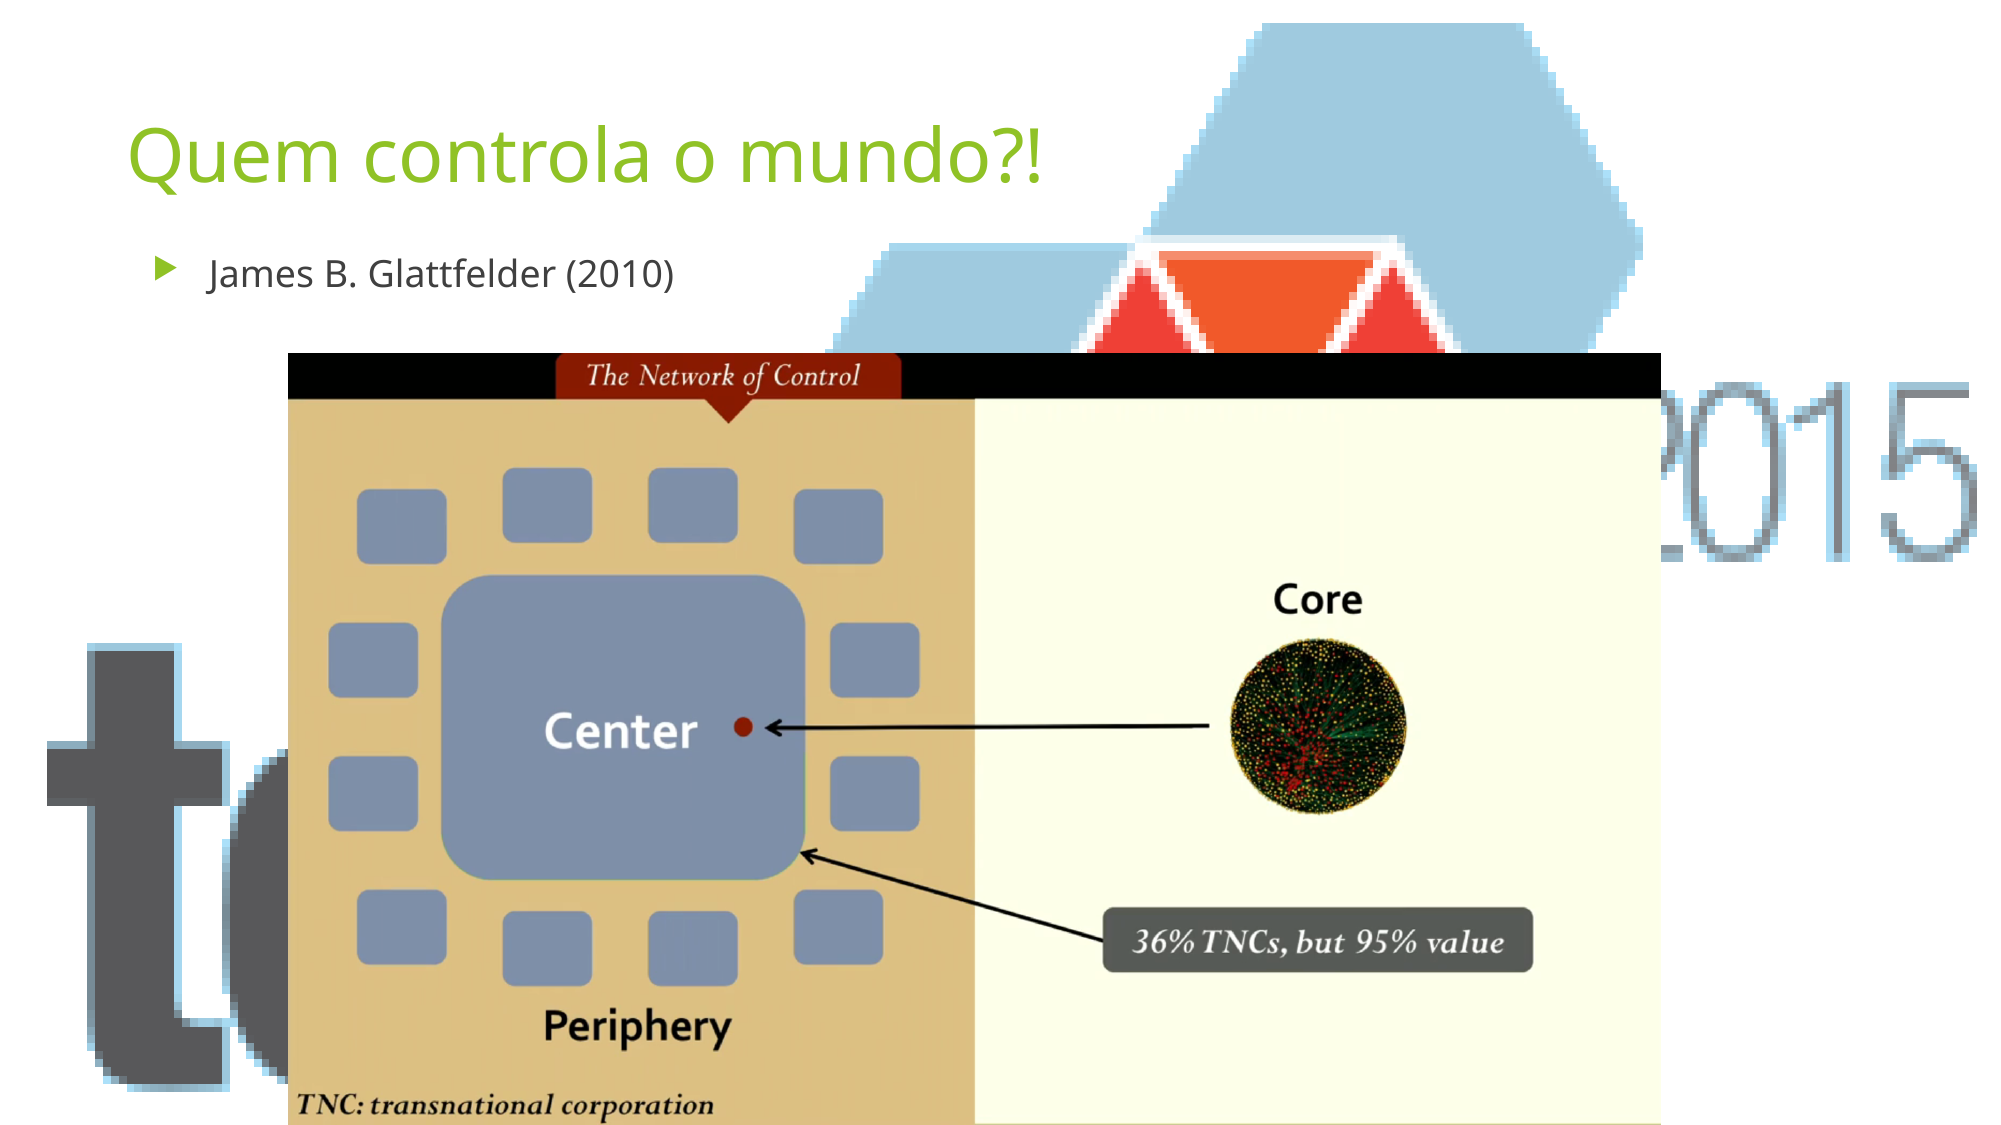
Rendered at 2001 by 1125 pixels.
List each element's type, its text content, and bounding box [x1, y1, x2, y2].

picture [0, 0, 2001, 1125]
title Quem controla o mundo?! [111, 99, 1522, 317]
list James B. Glattfelder (2010) [137, 242, 1863, 957]
